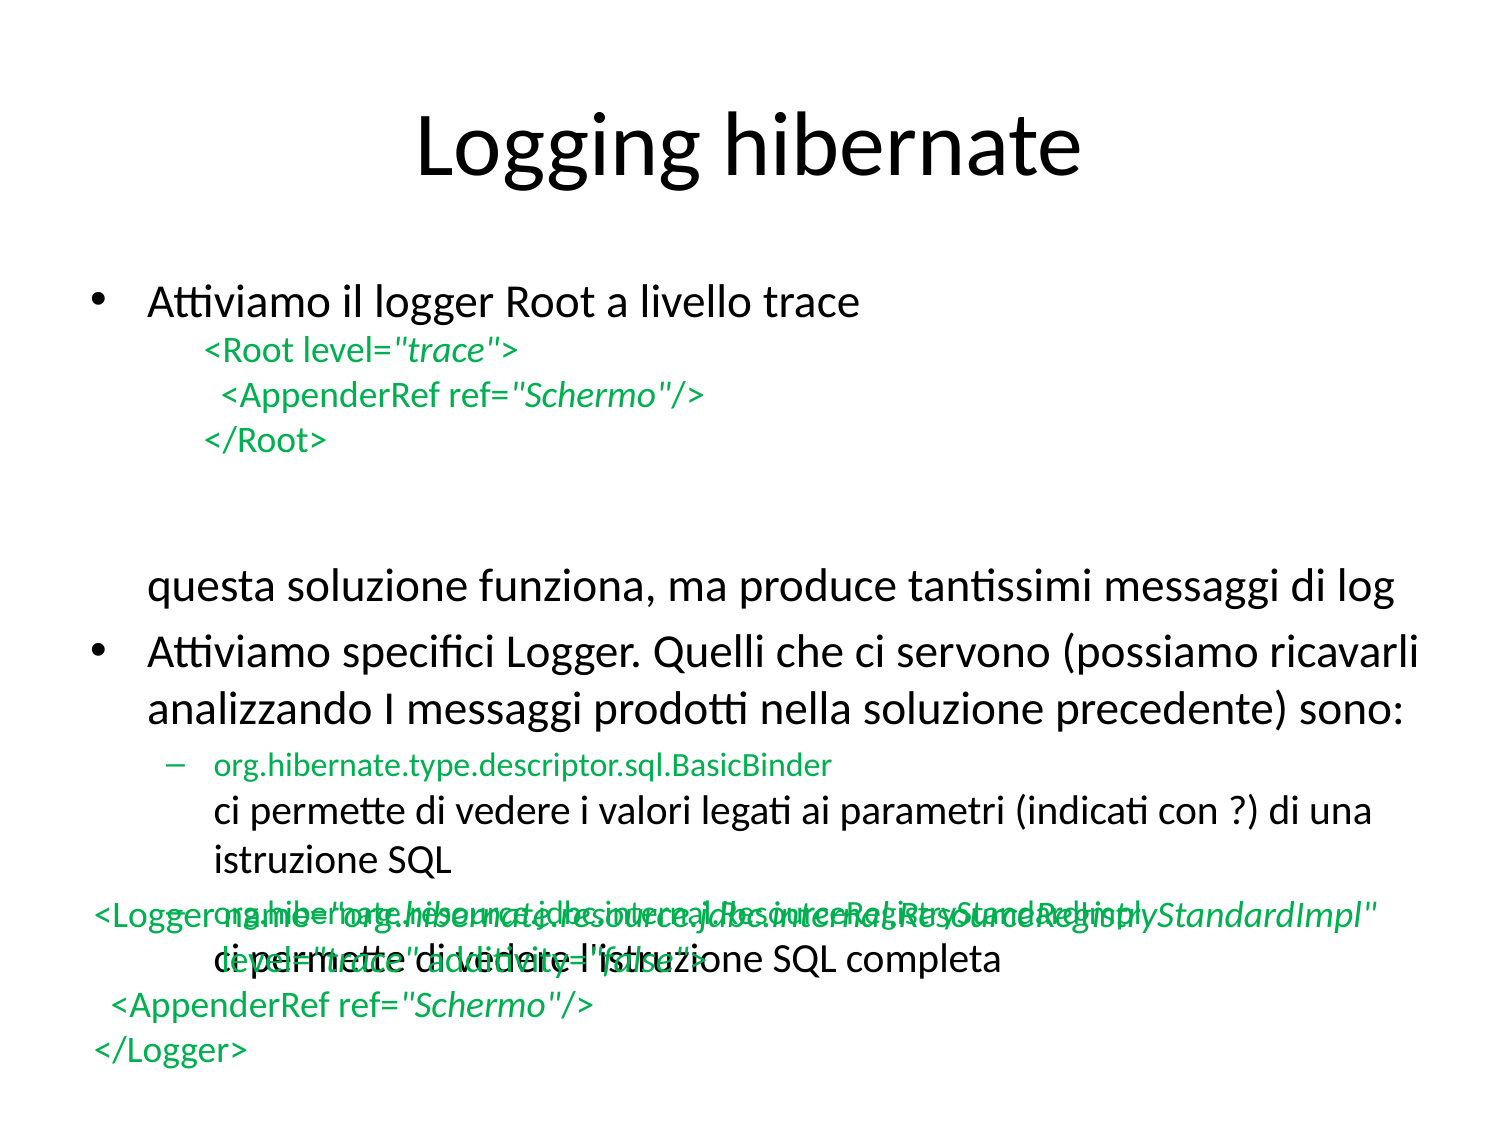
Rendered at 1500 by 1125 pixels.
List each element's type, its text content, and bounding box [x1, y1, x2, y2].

text_box <Logger name="org.hibernate.resource.jdbc.internal.ResourceRegistryStandardImpl" level="trace" additivity="false"> <AppenderRef ref="Schermo"/> </Logger> [44, 882, 1402, 1078]
text_box <Root level="trace"> <AppenderRef ref="Schermo"/> </Root> [155, 317, 720, 512]
list Attiviamo il logger Root a livello trace questa soluzione funziona, ma produce tantissimi messaggi di log Attiviamo specifici Logger. Quelli che ci servono (possiamo ricavarli analizzando I messaggi prodotti nella soluzione precedente) sono: org.hibernate.type.descriptor.sql.BasicBinder ci permette di vedere i valori legati ai parametri (indicati con ?) di una istruzione SQL org.hibernate.resource.jdbc.internal.ResourceRegistryStandardImpl ci permette di vedere l'istruzione SQL completa [75, 262, 1445, 1005]
title Logging hibernate [75, 45, 1425, 233]
